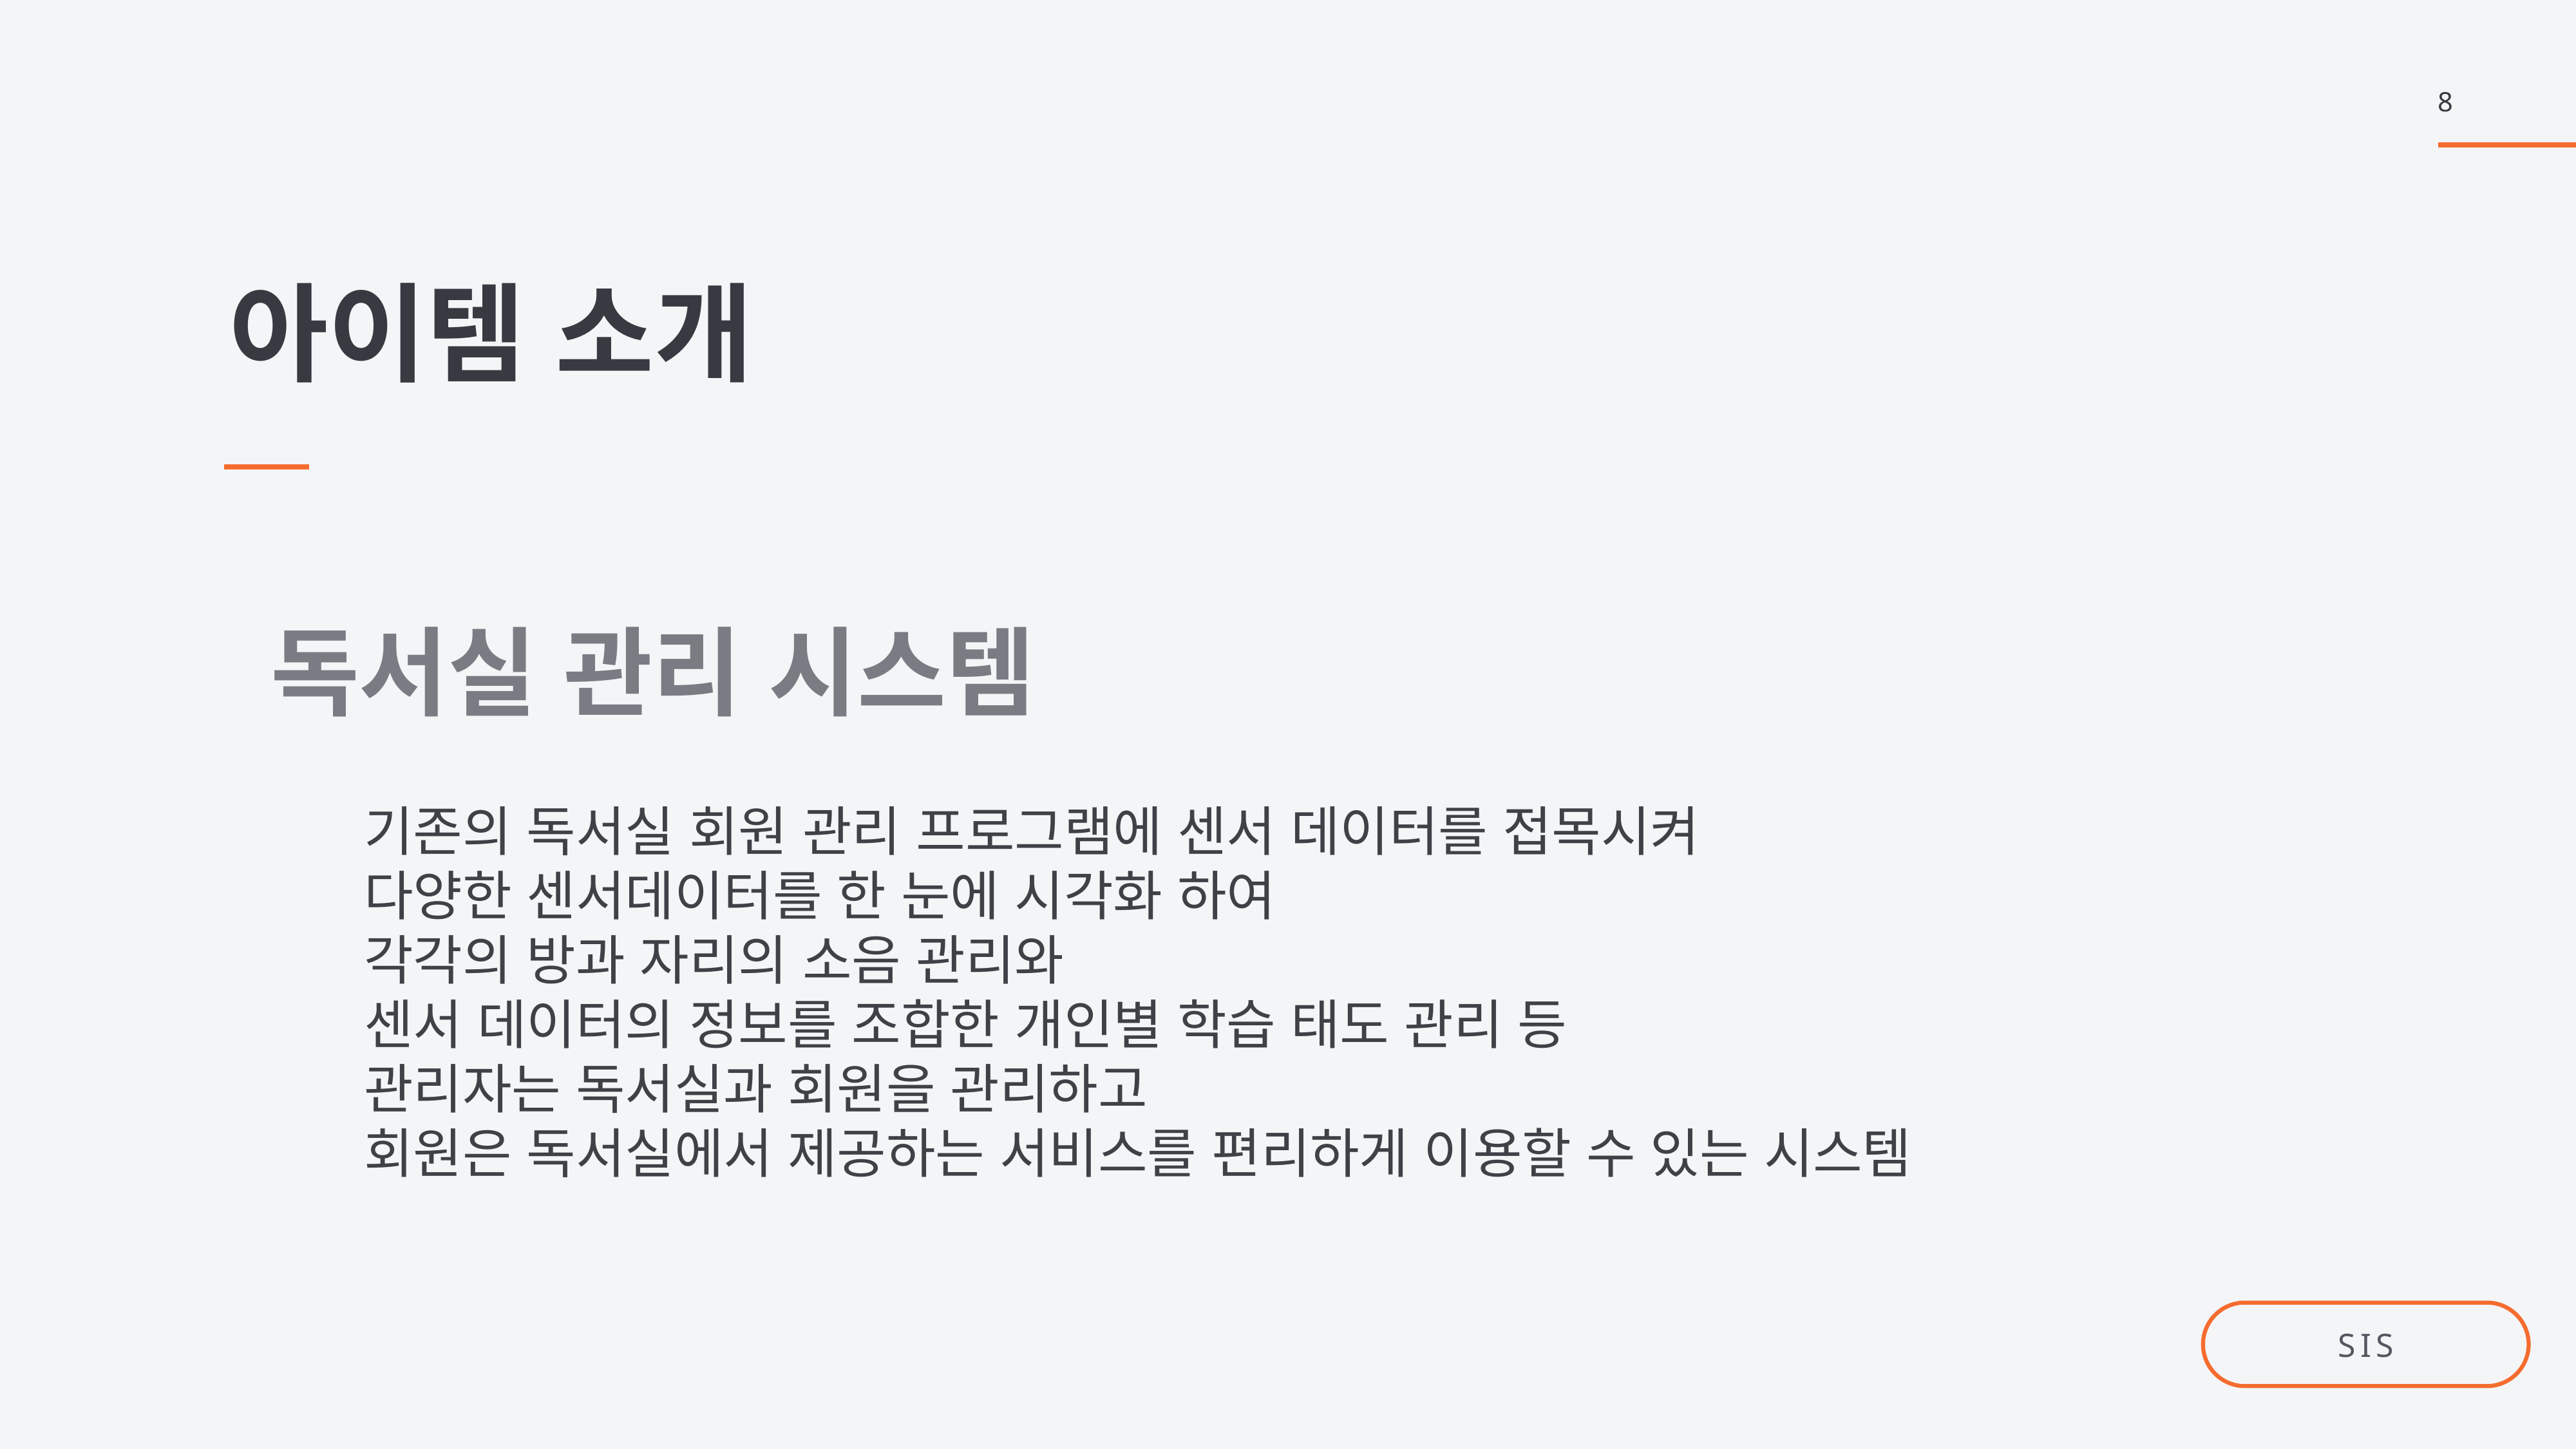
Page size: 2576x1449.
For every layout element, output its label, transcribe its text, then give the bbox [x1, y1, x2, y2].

text_box 기존의 독서실 회원 관리 프로그램에 센서 데이터를 접목시켜 다양한 센서데이터를 한 눈에 시각화 하여 각각의 방과 자리의 소음 관리와 센서 데이터의 정보를 조합한 개인별 학습 태도 관리 등 관리자는 독서실과 회원을 관리하고 회원은 독서실에서 제공하는 서비스를 편리하게 이용할 수 있는 시스템 [359, 793, 2390, 1188]
text_box 독서실 관리 시스템 [266, 607, 1490, 717]
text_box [2202, 1302, 2529, 1387]
slide_number 8 [2433, 80, 2498, 121]
text_box 아이템 소개 [225, 287, 1495, 759]
